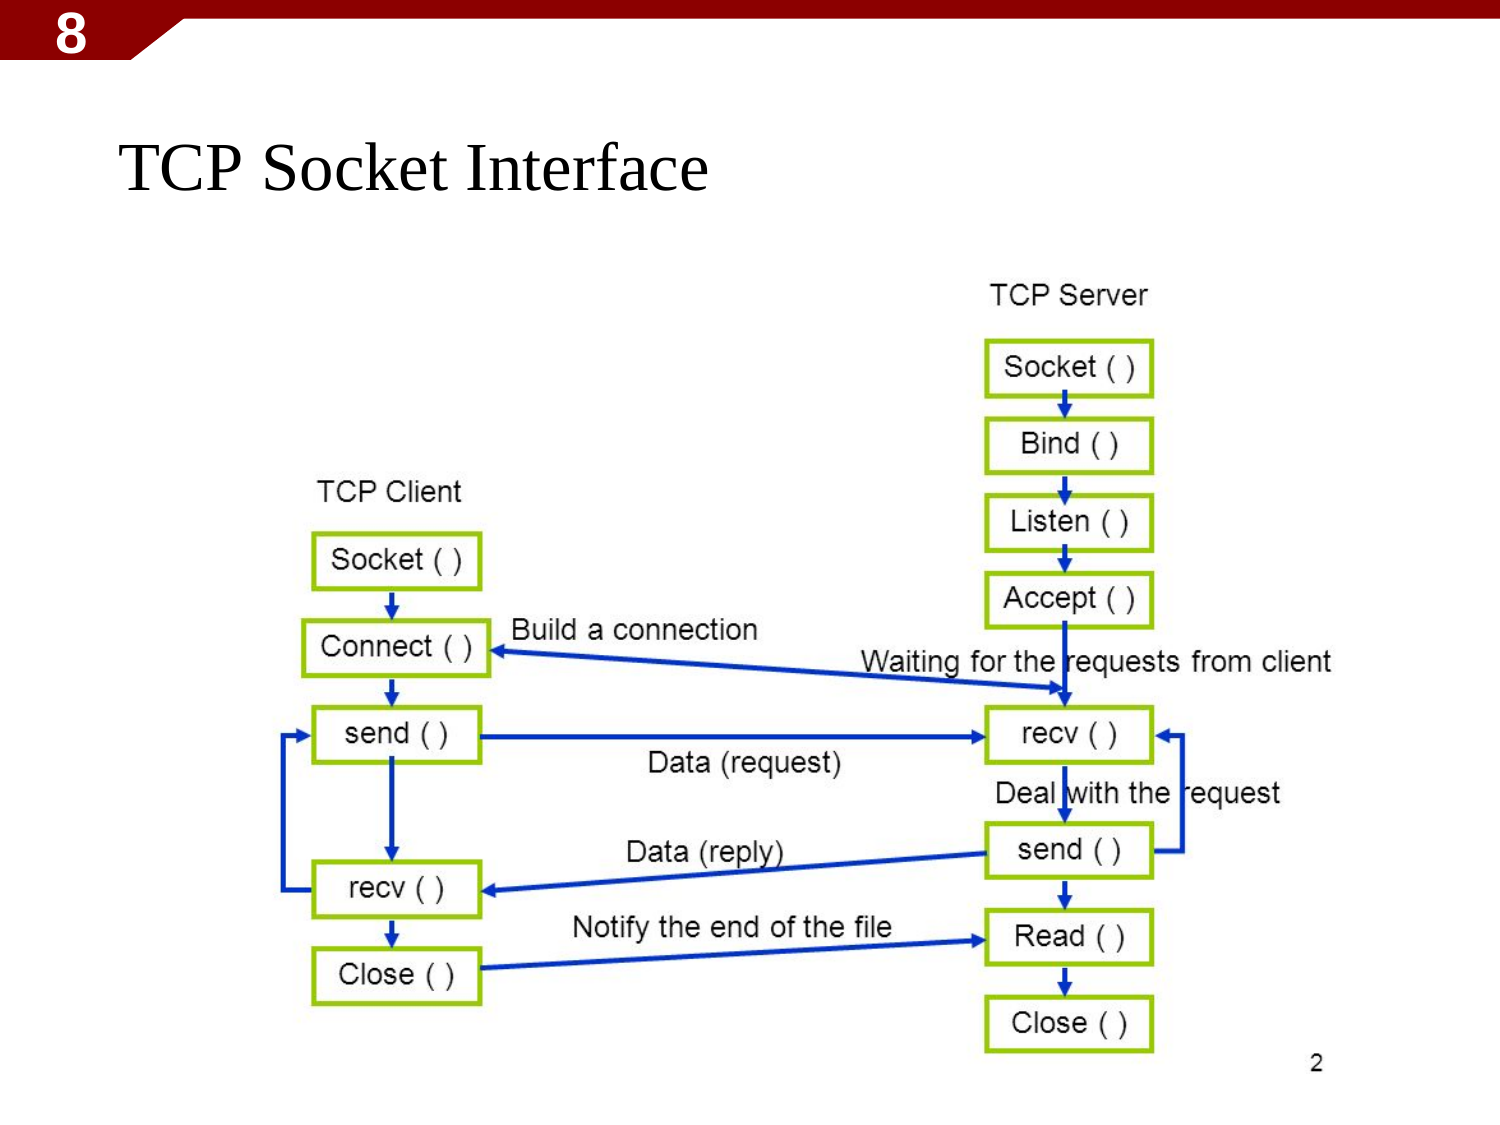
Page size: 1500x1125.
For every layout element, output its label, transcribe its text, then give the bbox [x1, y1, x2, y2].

title TCP Socket Interface [103, 59, 1397, 278]
picture [171, 206, 1397, 1125]
slide_number 8 [0, 0, 104, 60]
